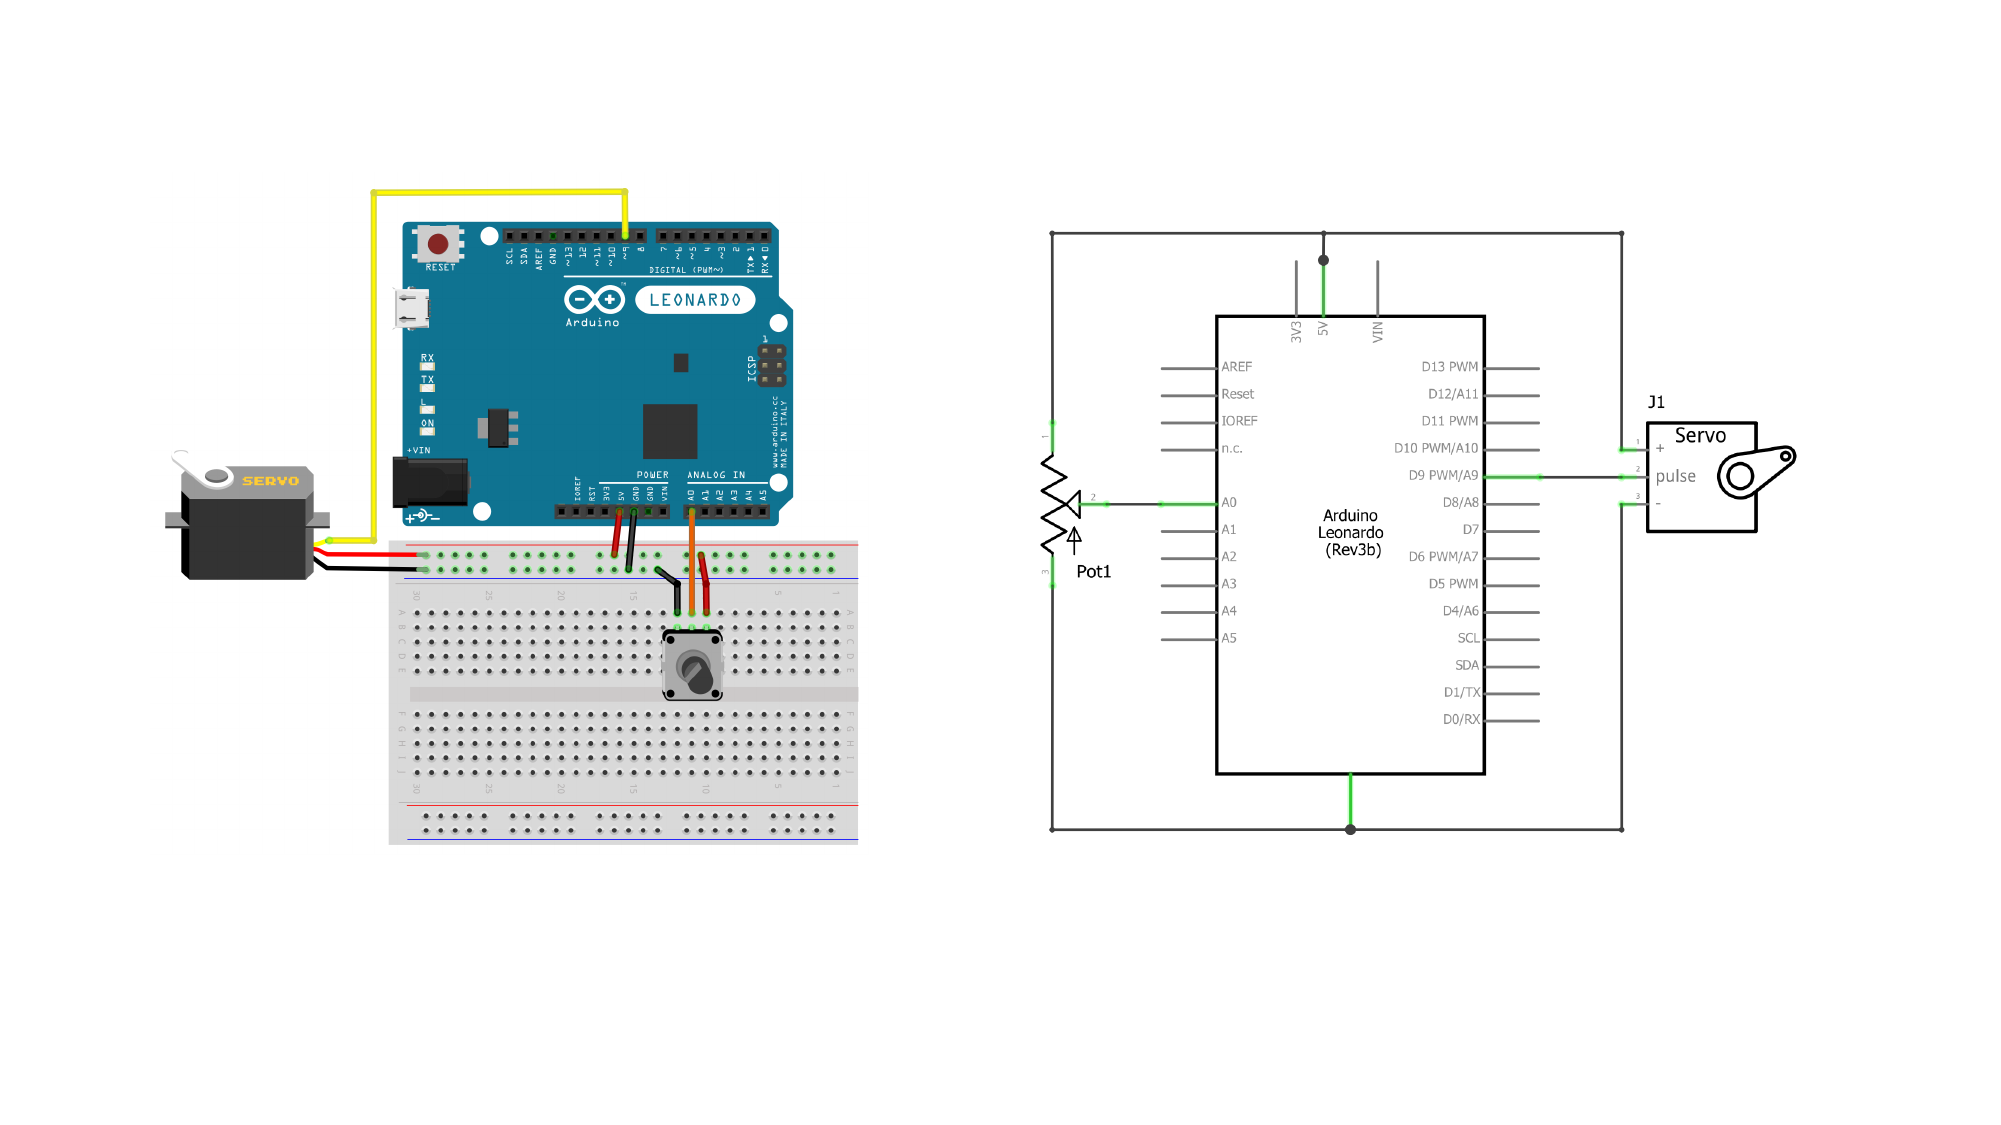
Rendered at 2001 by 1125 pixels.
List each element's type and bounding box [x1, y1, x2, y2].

picture [982, 132, 1861, 966]
picture [149, 172, 869, 855]
